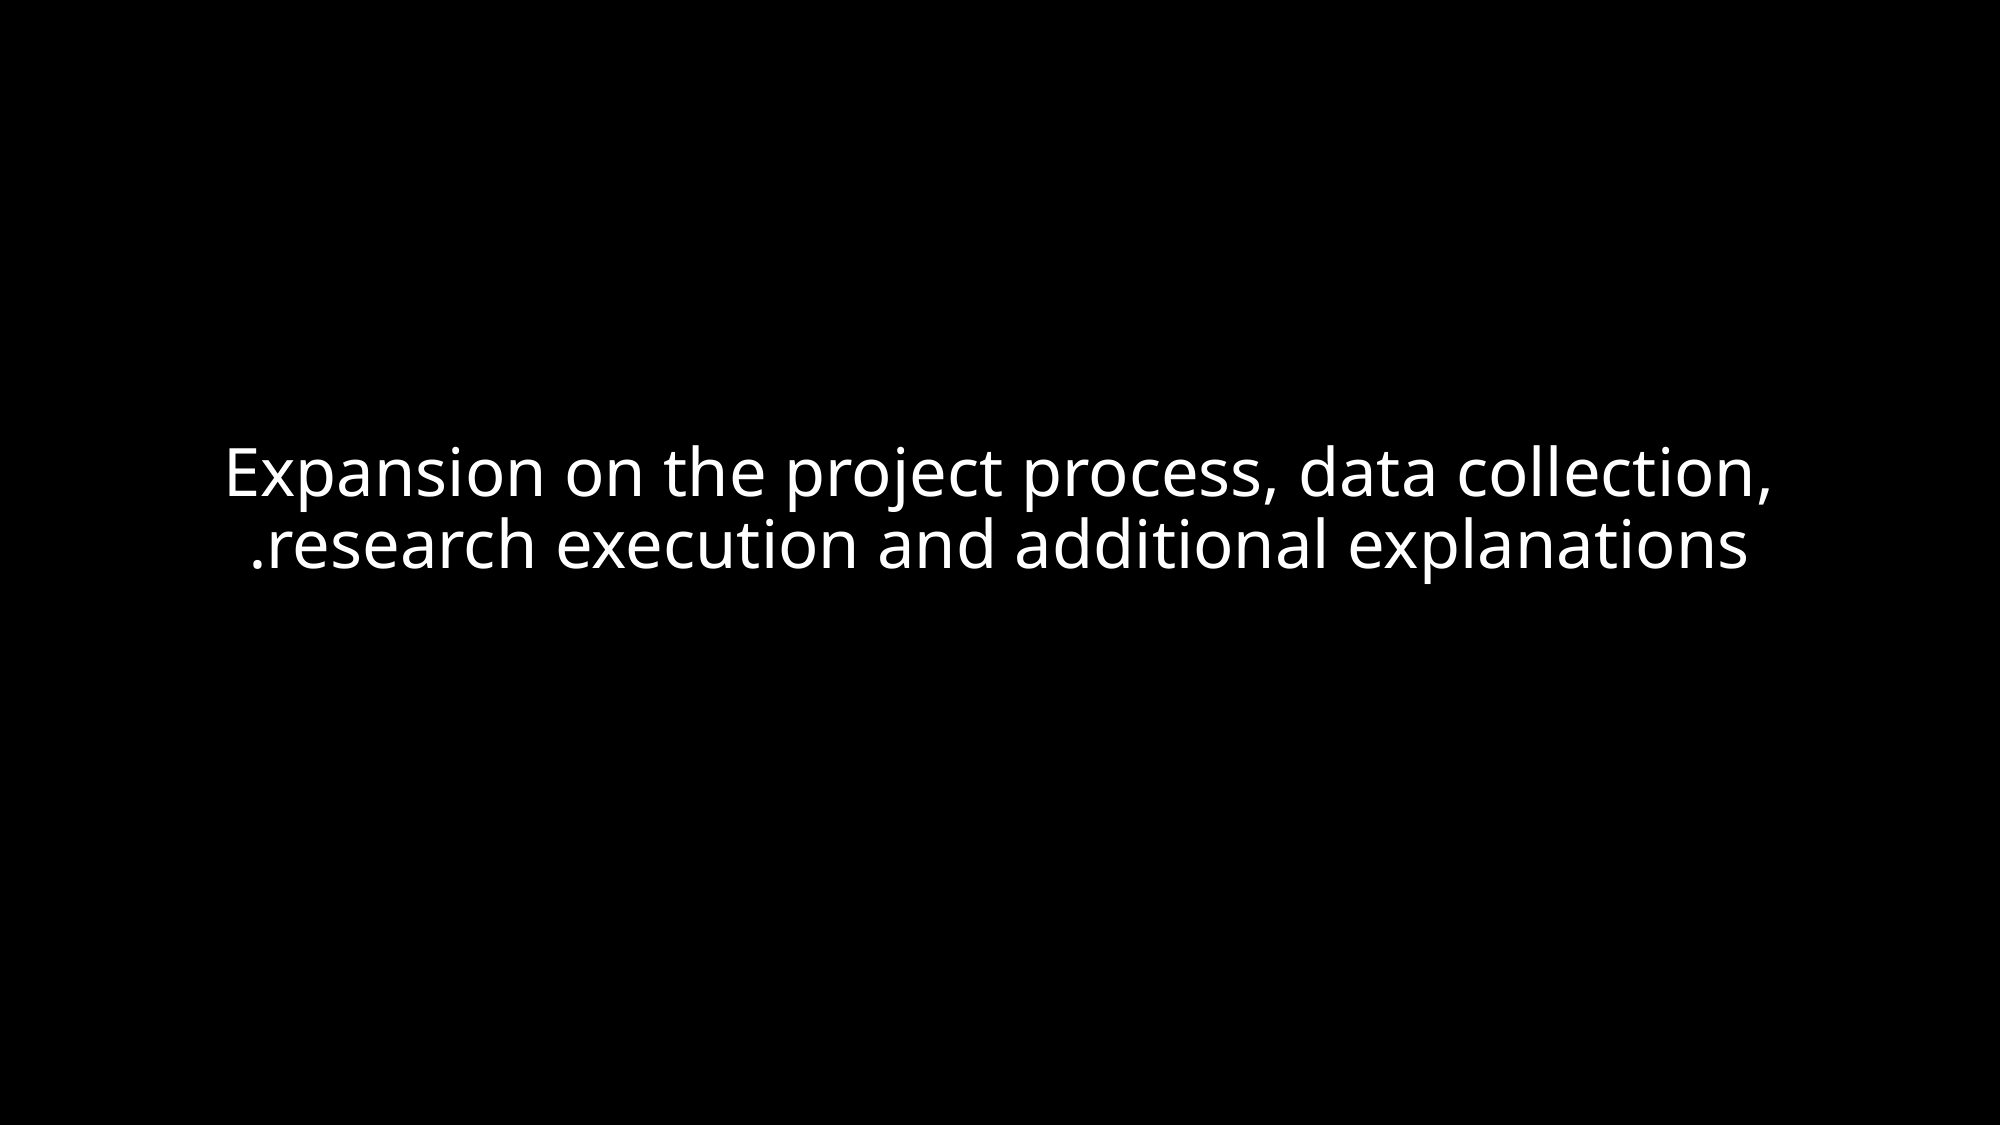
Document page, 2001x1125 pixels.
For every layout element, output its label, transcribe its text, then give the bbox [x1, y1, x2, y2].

text_box Expansion on the project process, data collection, research execution and additional explanations. [188, 406, 1812, 614]
